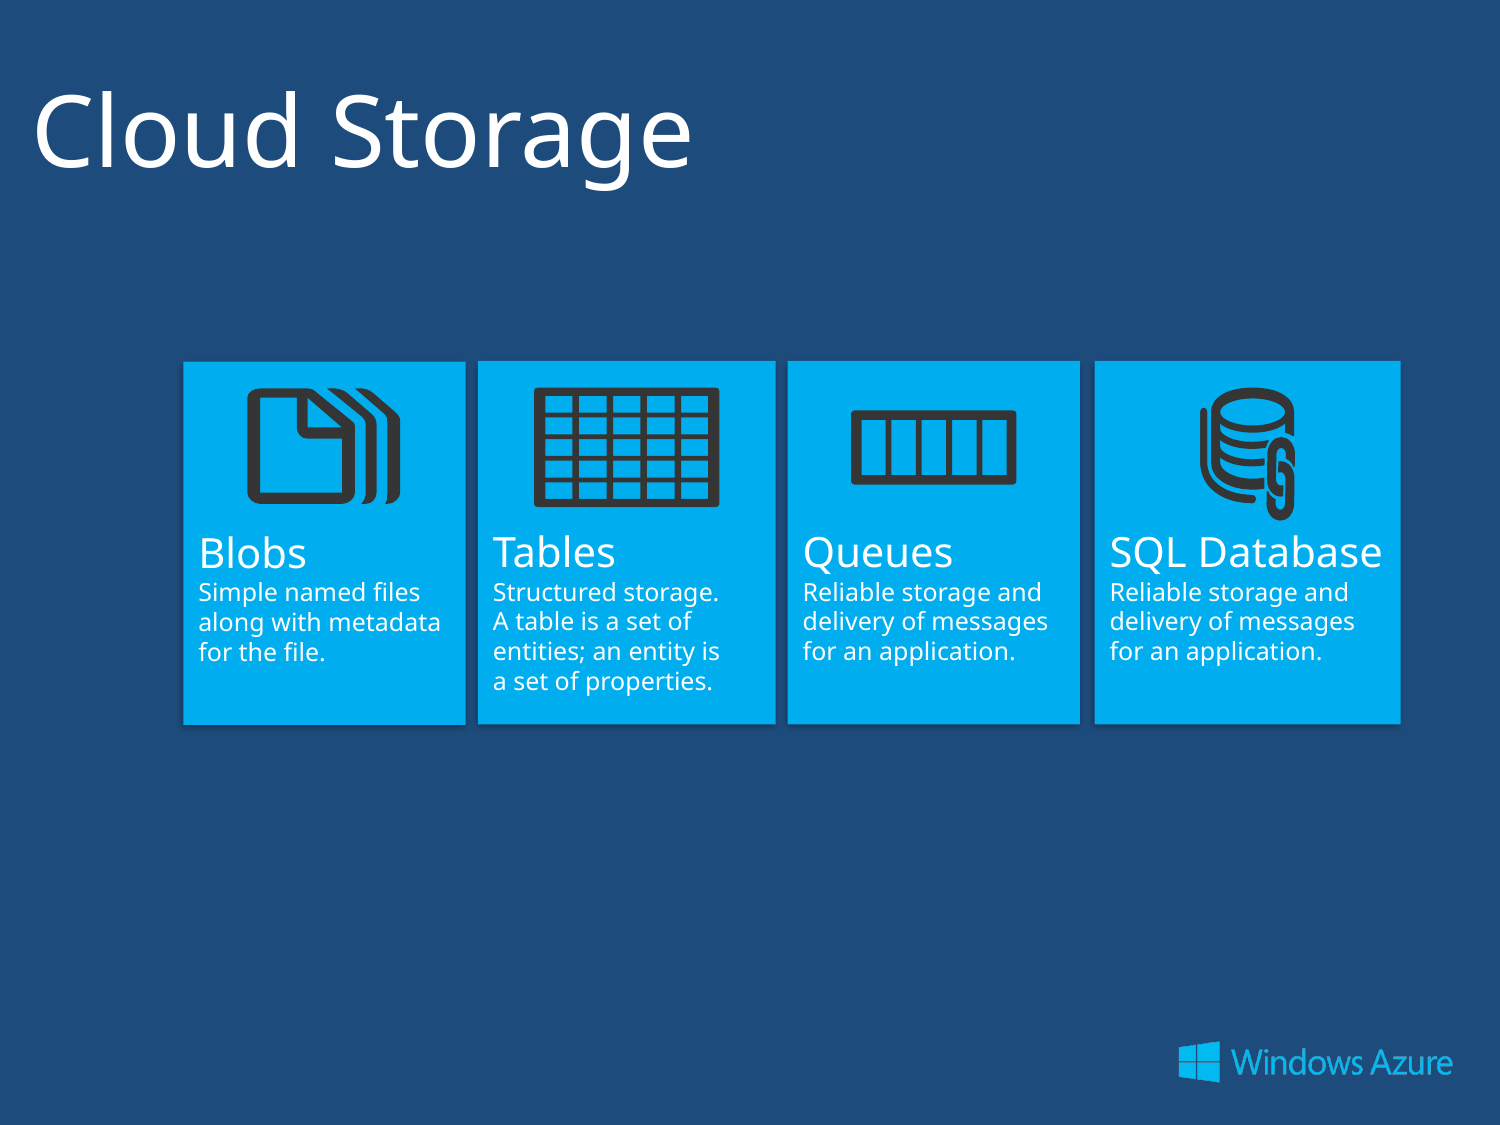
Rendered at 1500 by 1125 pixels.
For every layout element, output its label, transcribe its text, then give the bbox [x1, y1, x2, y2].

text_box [183, 361, 466, 726]
text_box Cloud Storage [16, 60, 710, 195]
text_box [787, 360, 1081, 725]
picture [1162, 1024, 1476, 1101]
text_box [1094, 360, 1401, 725]
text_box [477, 360, 776, 725]
